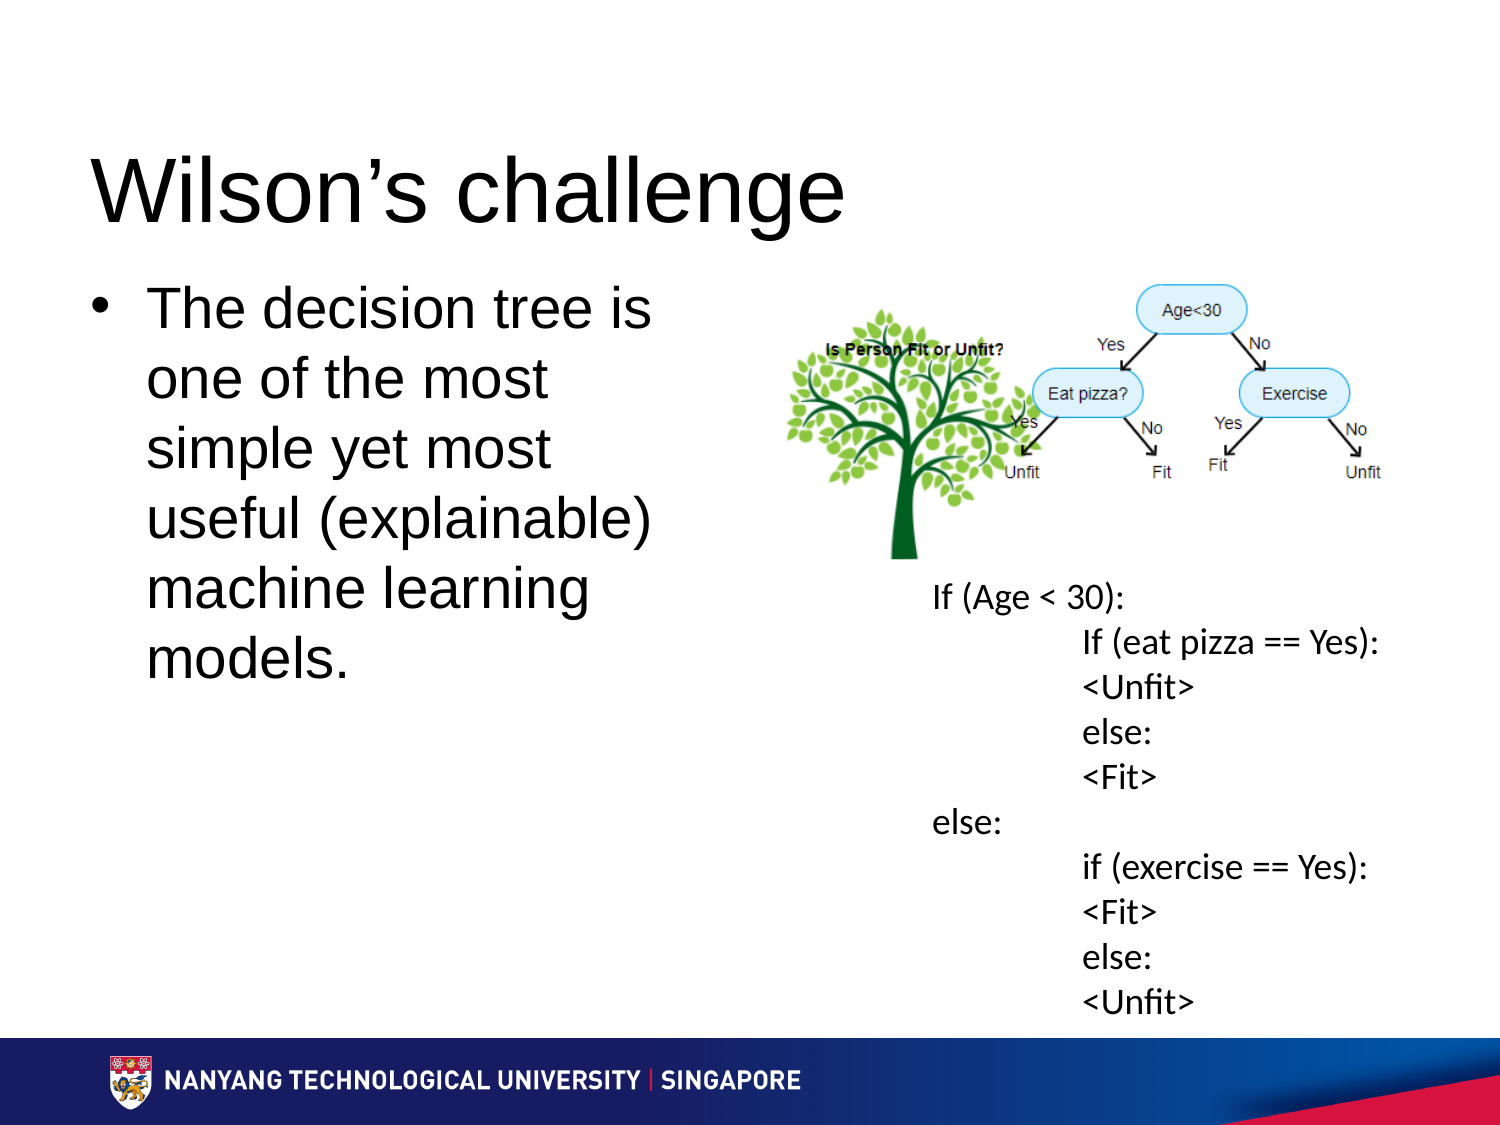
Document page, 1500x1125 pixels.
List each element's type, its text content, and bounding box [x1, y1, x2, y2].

text_box If (Age < 30): If (eat pizza == Yes): <Unfit> else: <Fit> else: if (exercise == Yes): <Fit> else: <Unfit> [917, 587, 1395, 1030]
picture [0, 1038, 1500, 1125]
list The decision tree is one of the most simple yet most useful (explainable) machine learning models. [75, 262, 738, 1005]
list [762, 245, 1426, 579]
title Wilson’s challenge [75, 92, 1425, 280]
